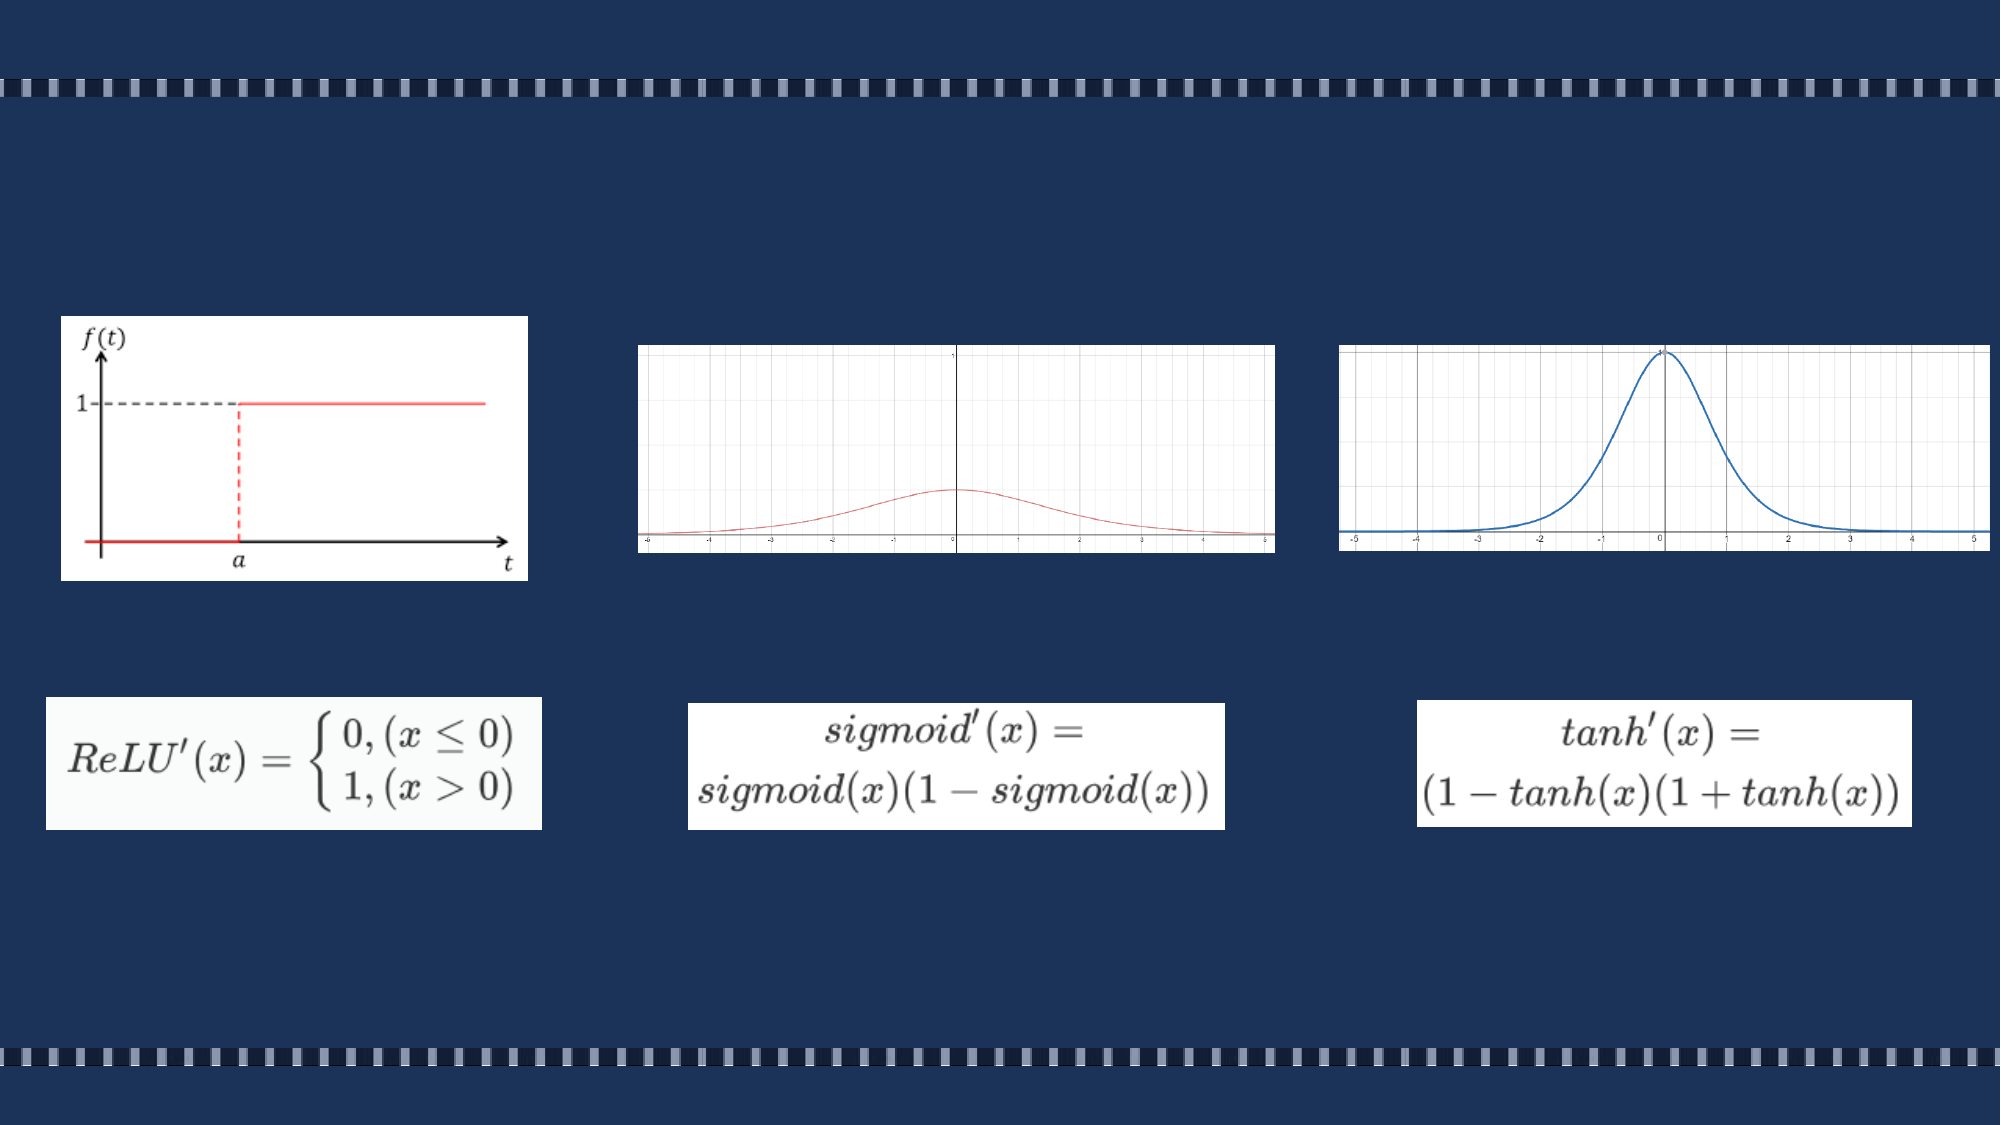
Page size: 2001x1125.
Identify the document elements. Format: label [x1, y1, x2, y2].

picture [61, 316, 528, 581]
picture [1417, 700, 1912, 827]
picture [638, 345, 1275, 553]
picture [688, 703, 1225, 831]
picture [1339, 345, 1990, 551]
text_box [0, 79, 2000, 1066]
picture [46, 697, 542, 831]
